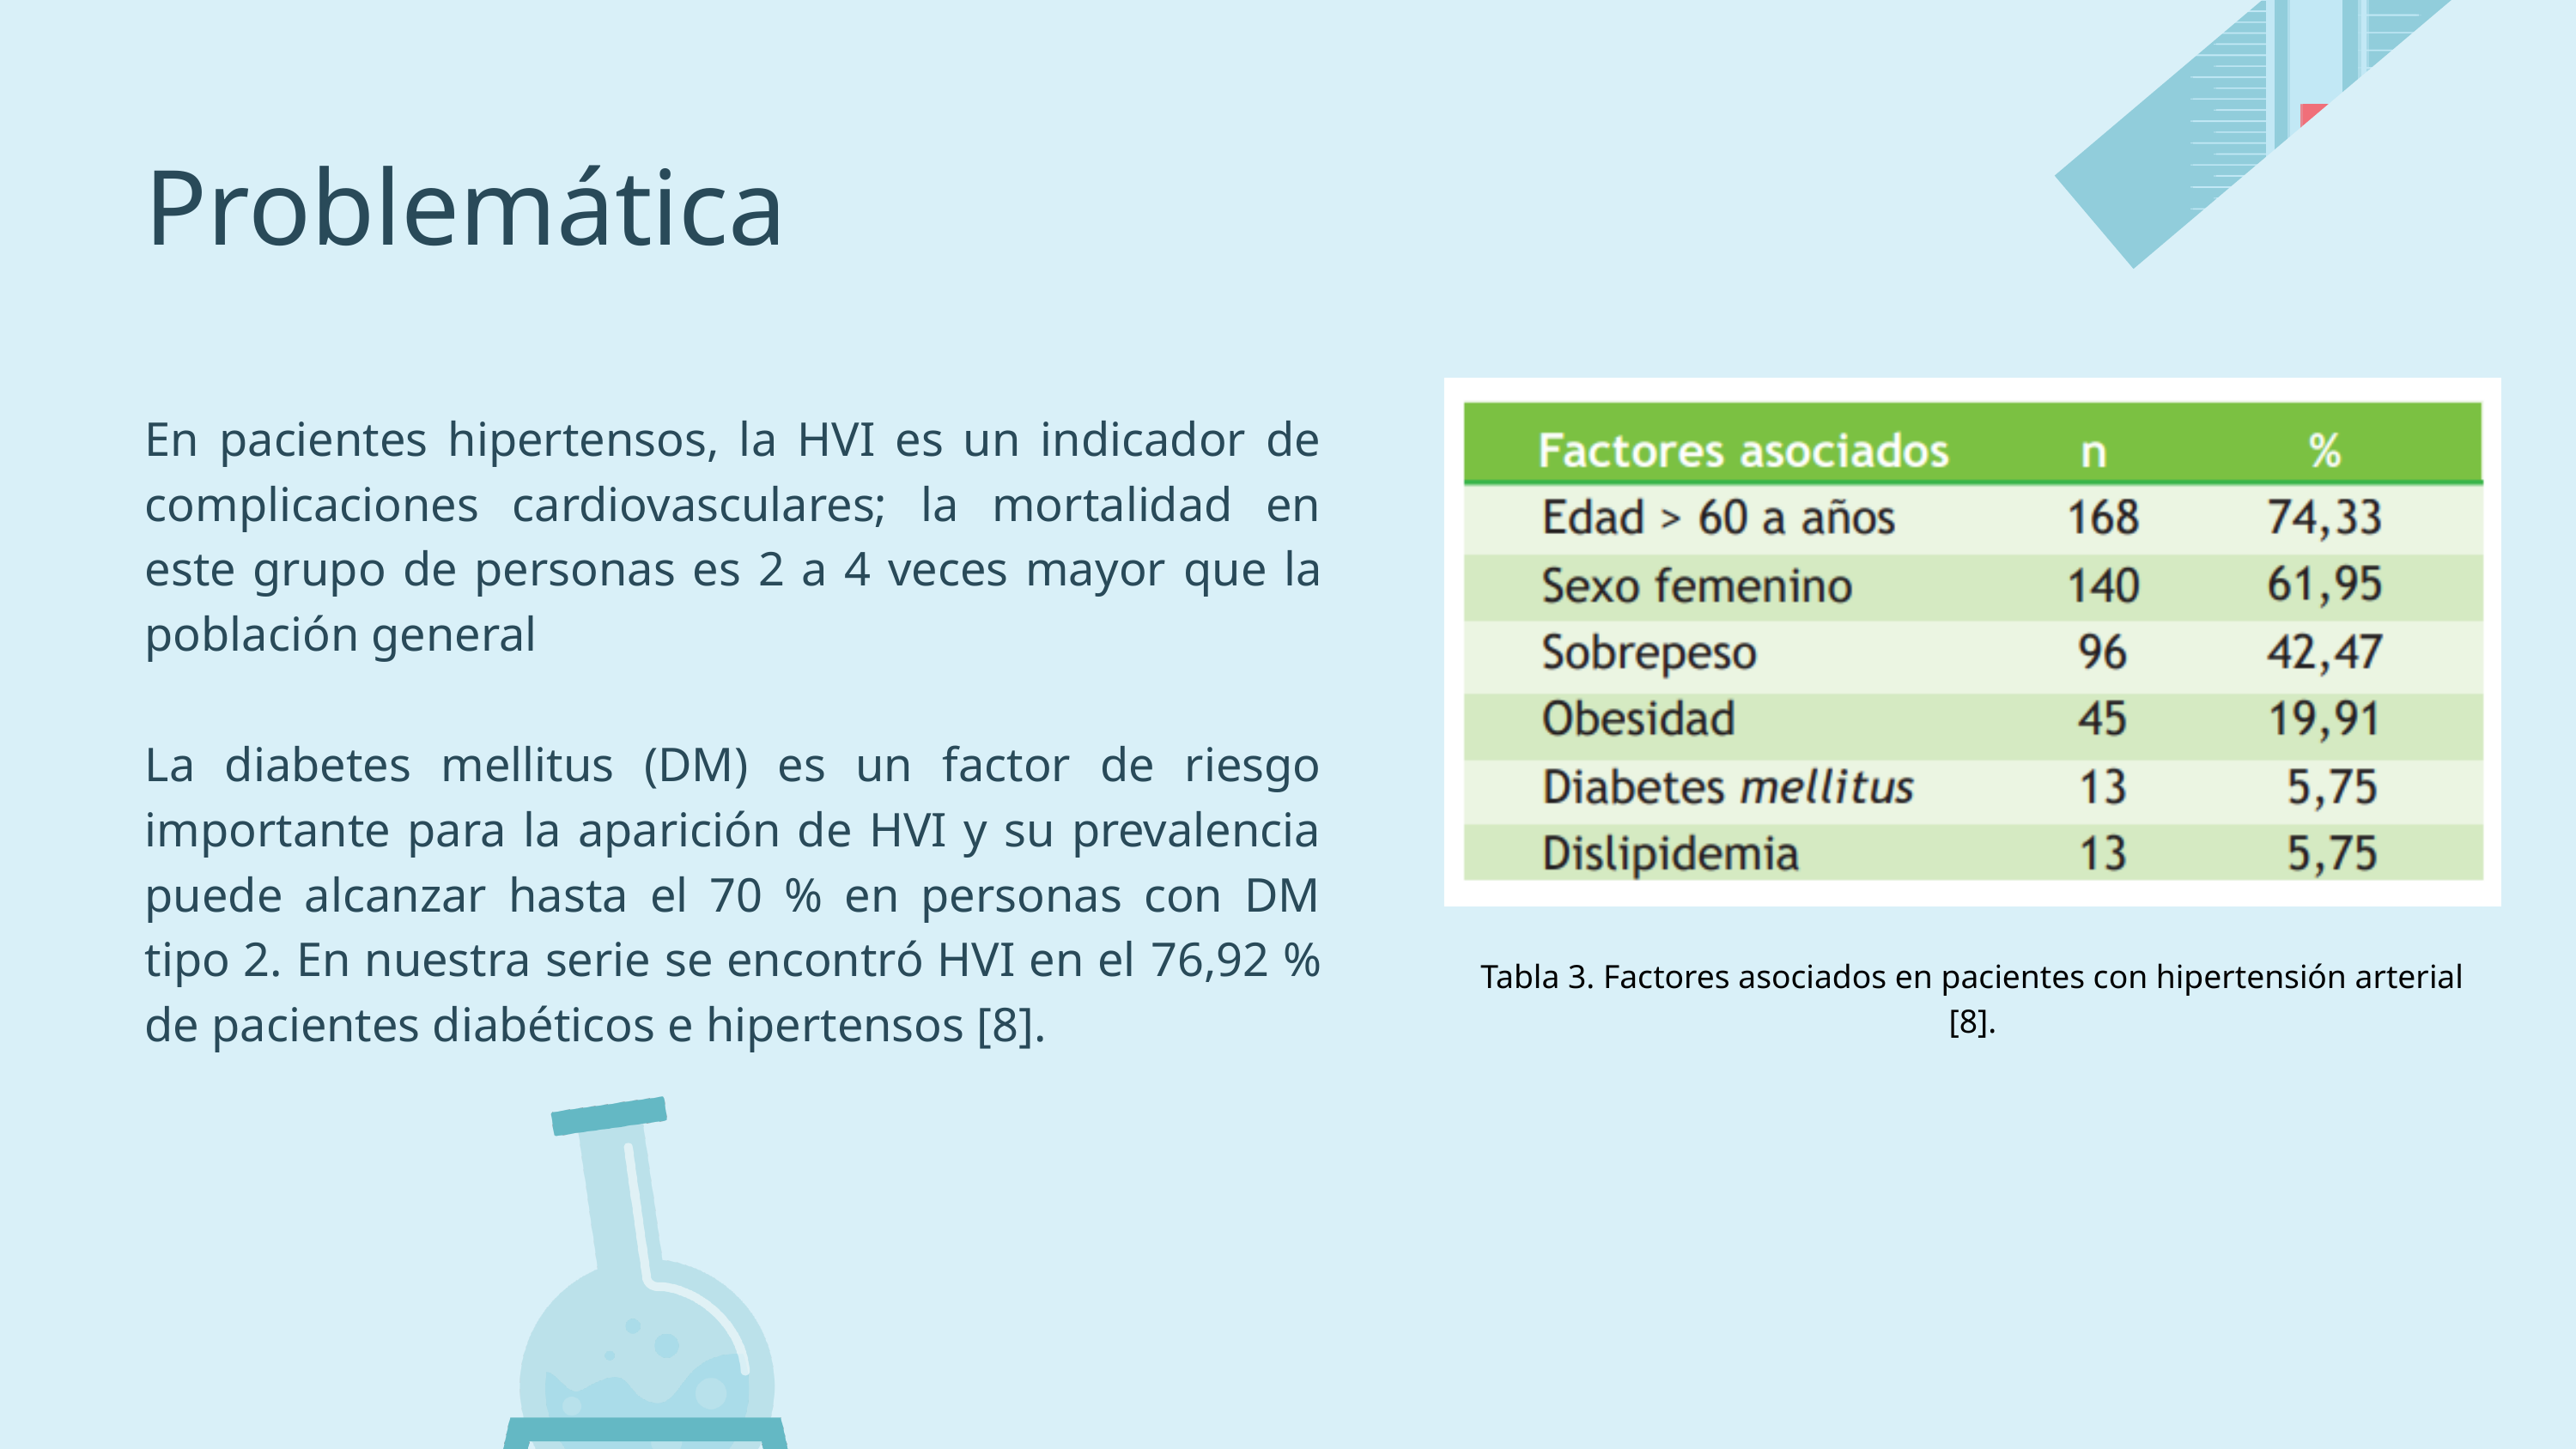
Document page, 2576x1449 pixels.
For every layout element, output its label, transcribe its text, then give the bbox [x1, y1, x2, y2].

text_box Problemática [144, 153, 1147, 266]
text_box [1443, 378, 2501, 906]
text_box Tabla 3. Factores asociados en pacientes con hipertensión arterial [8]. [1460, 949, 2485, 1040]
text_box En pacientes hipertensos, la HVI es un indicador de complicaciones cardiovasculares; la mortalidad en este grupo de personas es 2 a 4 veces mayor que la población general La diabetes mellitus (DM) es un factor de riesgo importante para la aparición de HVI y su prevalencia puede alcanzar hasta el 70 % en personas con DM tipo 2. En nuestra serie se encontró HVI en el 76,92 % de pacientes diabéticos e hipertensos [8]. [144, 400, 1322, 1052]
text_box [456, 1096, 835, 1449]
text_box [2054, 0, 2451, 270]
